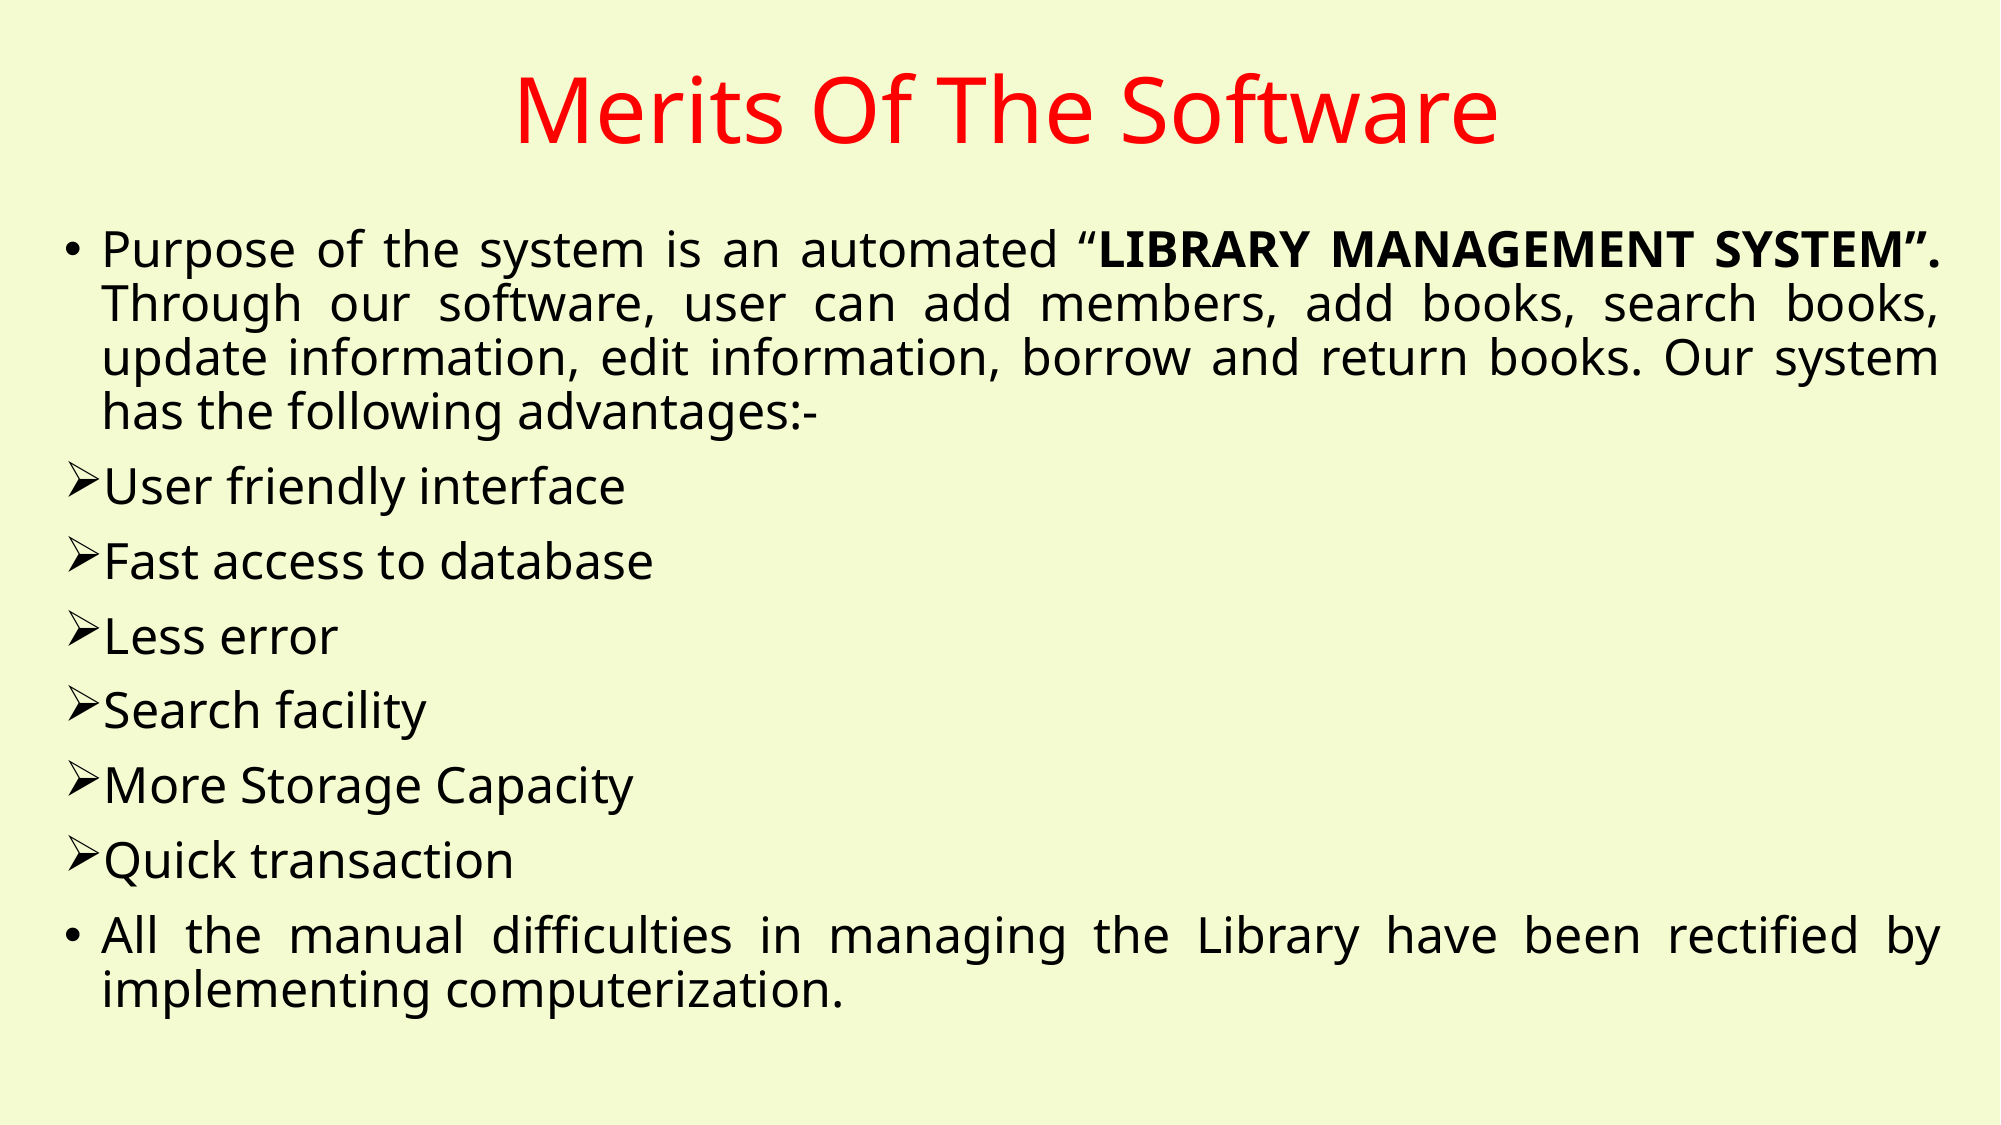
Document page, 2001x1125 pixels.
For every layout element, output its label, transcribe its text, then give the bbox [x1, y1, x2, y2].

list Purpose of the system is an automated “LIBRARY MANAGEMENT SYSTEM”. Through our software, user can add members, add books, search books, update information, edit information, borrow and return books. Our system has the following advantages:- User friendly interface Fast access to database Less error Search facility More Storage Capacity Quick transaction All the manual difficulties in managing the Library have been rectified by implementing computerization. [49, 217, 1957, 1104]
text_box Merits Of The Software [34, 44, 1957, 170]
